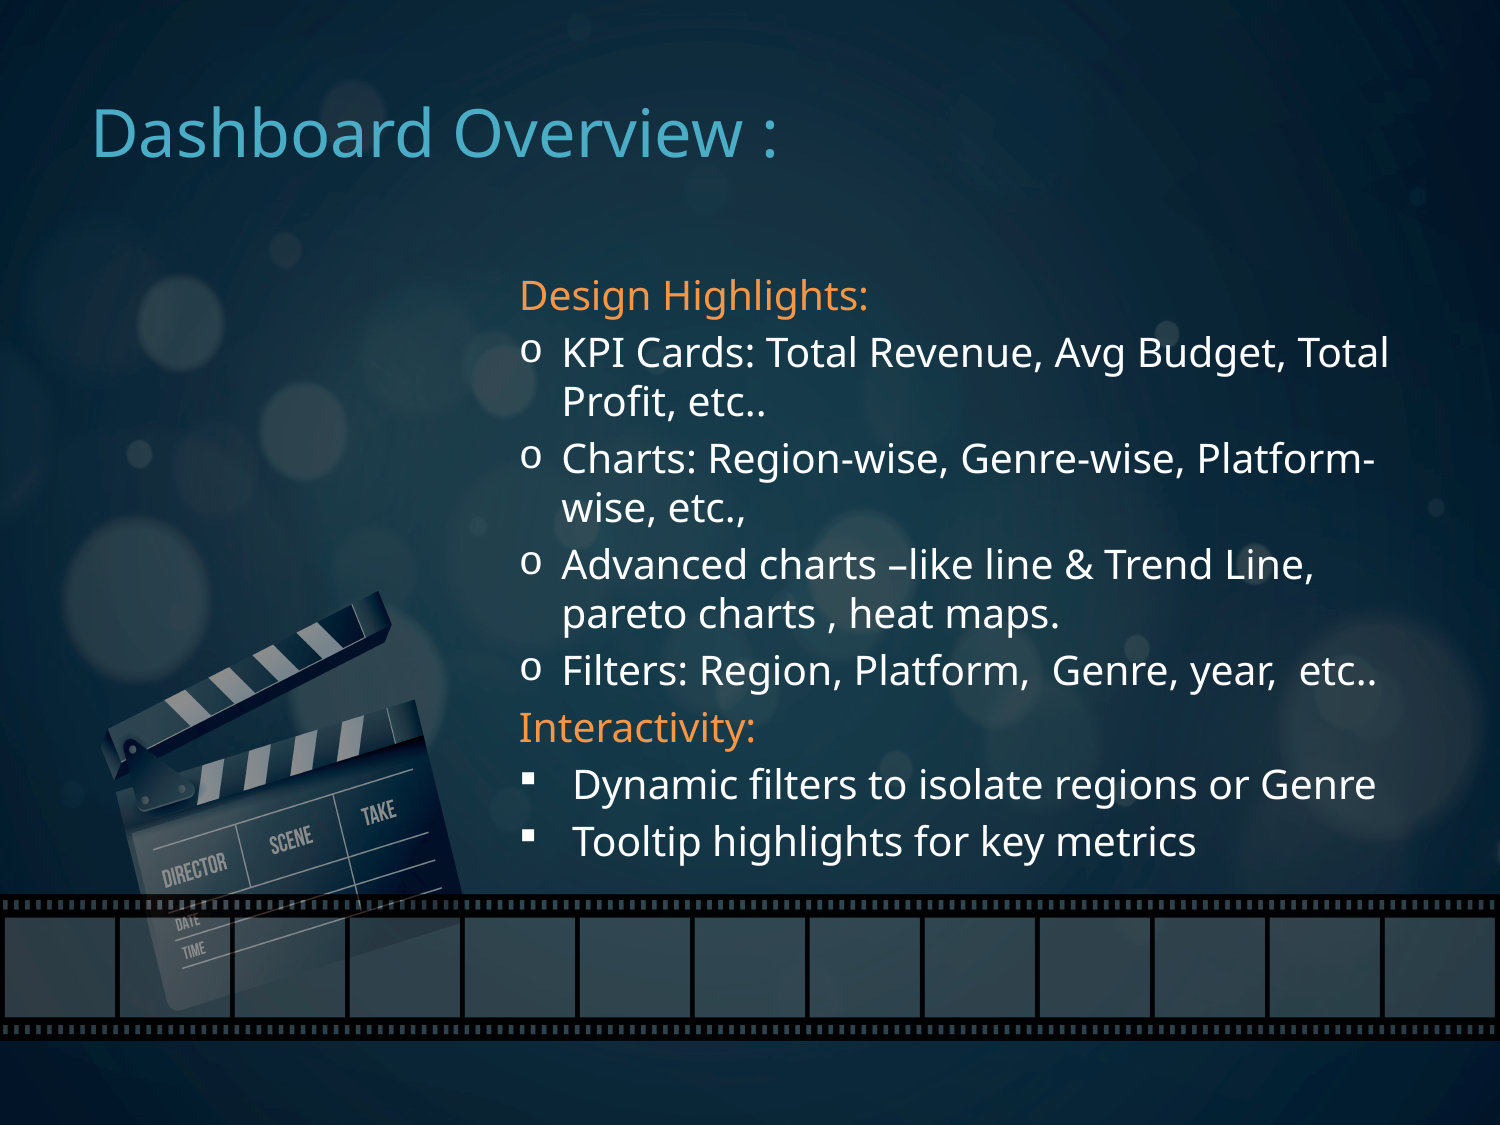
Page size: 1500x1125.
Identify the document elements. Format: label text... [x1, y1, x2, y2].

picture [0, 0, 1500, 1125]
title Dashboard Overview : [75, 37, 1425, 225]
list Design Highlights: KPI Cards: Total Revenue, Avg Budget, Total Profit, etc.. Charts: Region-wise, Genre-wise, Platform-wise, etc., Advanced charts –like line & Trend Line, pareto charts , heat maps. Filters: Region, Platform, Genre, year, etc.. Interactivity: Dynamic filters to isolate regions or Genre Tooltip highlights for key metrics [503, 262, 1455, 879]
